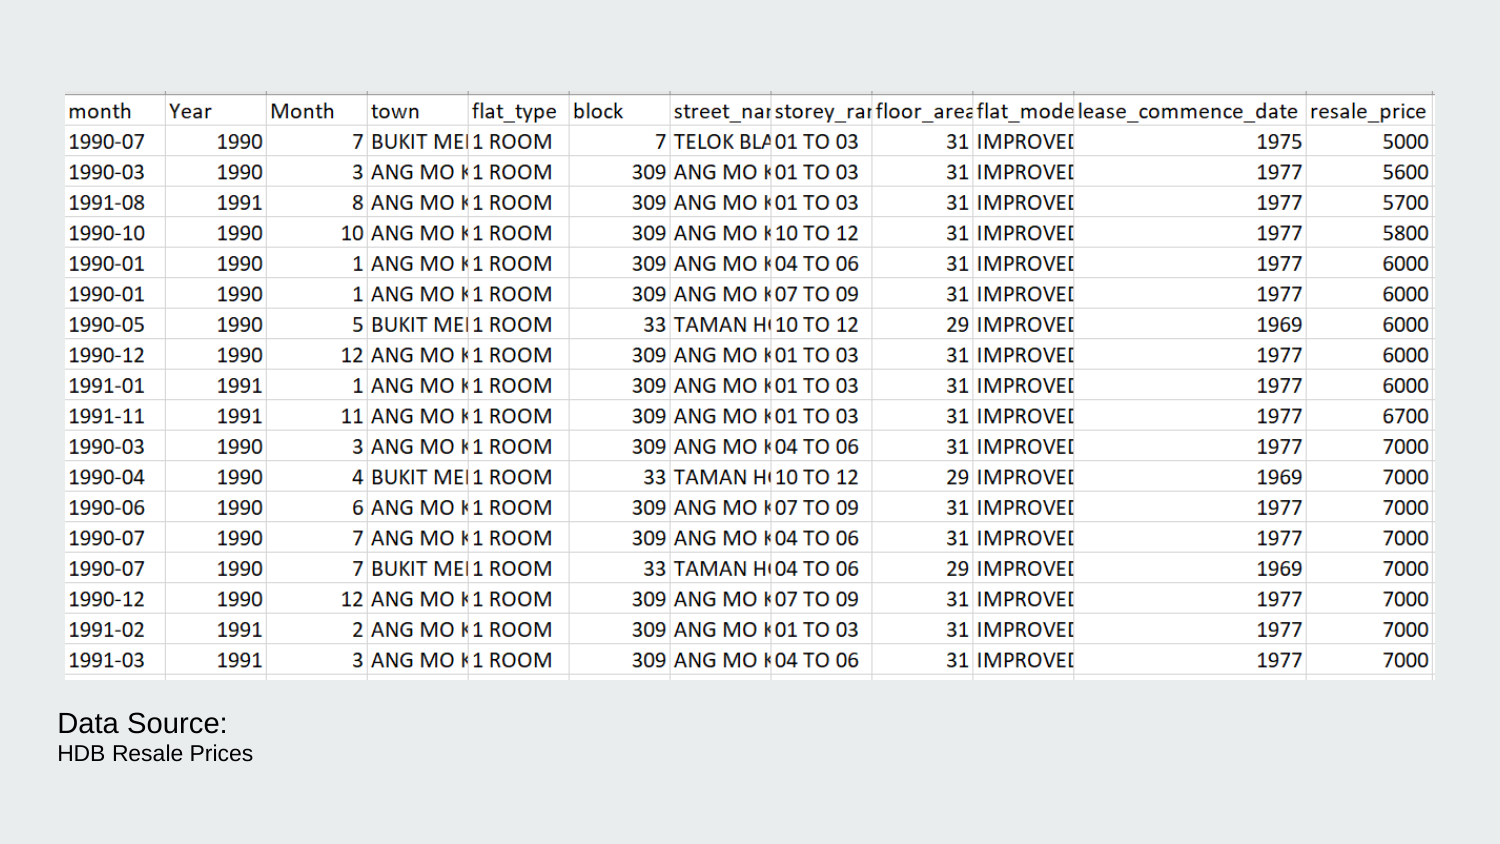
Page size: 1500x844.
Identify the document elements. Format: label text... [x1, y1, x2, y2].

picture [64, 90, 1436, 681]
text_box Data Source: HDB Resale Prices [42, 688, 1210, 785]
